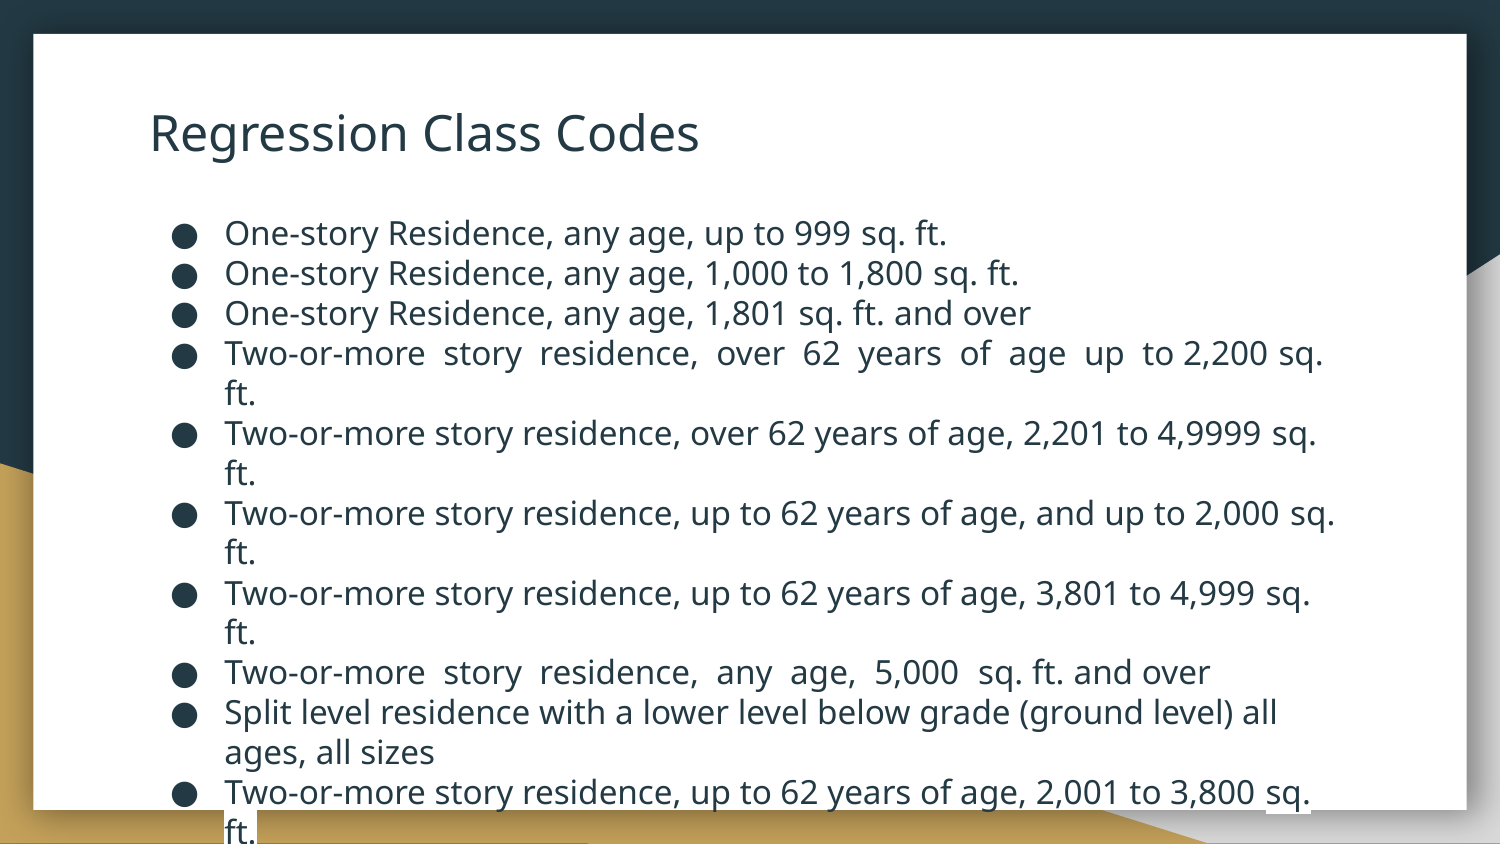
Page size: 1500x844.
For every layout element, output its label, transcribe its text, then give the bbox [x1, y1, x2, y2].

list One-story Residence, any age, up to 999 sq. ft. One-story Residence, any age, 1,000 to 1,800 sq. ft. One-story Residence, any age, 1,801 sq. ft. and over Two-or-more story residence, over 62 years of age up to 2,200 sq. ft. Two-or-more story residence, over 62 years of age, 2,201 to 4,9999 sq. ft. Two-or-more story residence, up to 62 years of age, and up to 2,000 sq. ft. Two-or-more story residence, up to 62 years of age, 3,801 to 4,999 sq. ft. Two-or-more story residence, any age, 5,000 sq. ft. and over Split level residence with a lower level below grade (ground level) all ages, all sizes Two-or-more story residence, up to 62 years of age, 2,001 to 3,800 sq. ft. Individually owned townhome or row house up to 62 years of age [134, 197, 1366, 729]
title Regression Class Codes [134, 65, 1366, 197]
